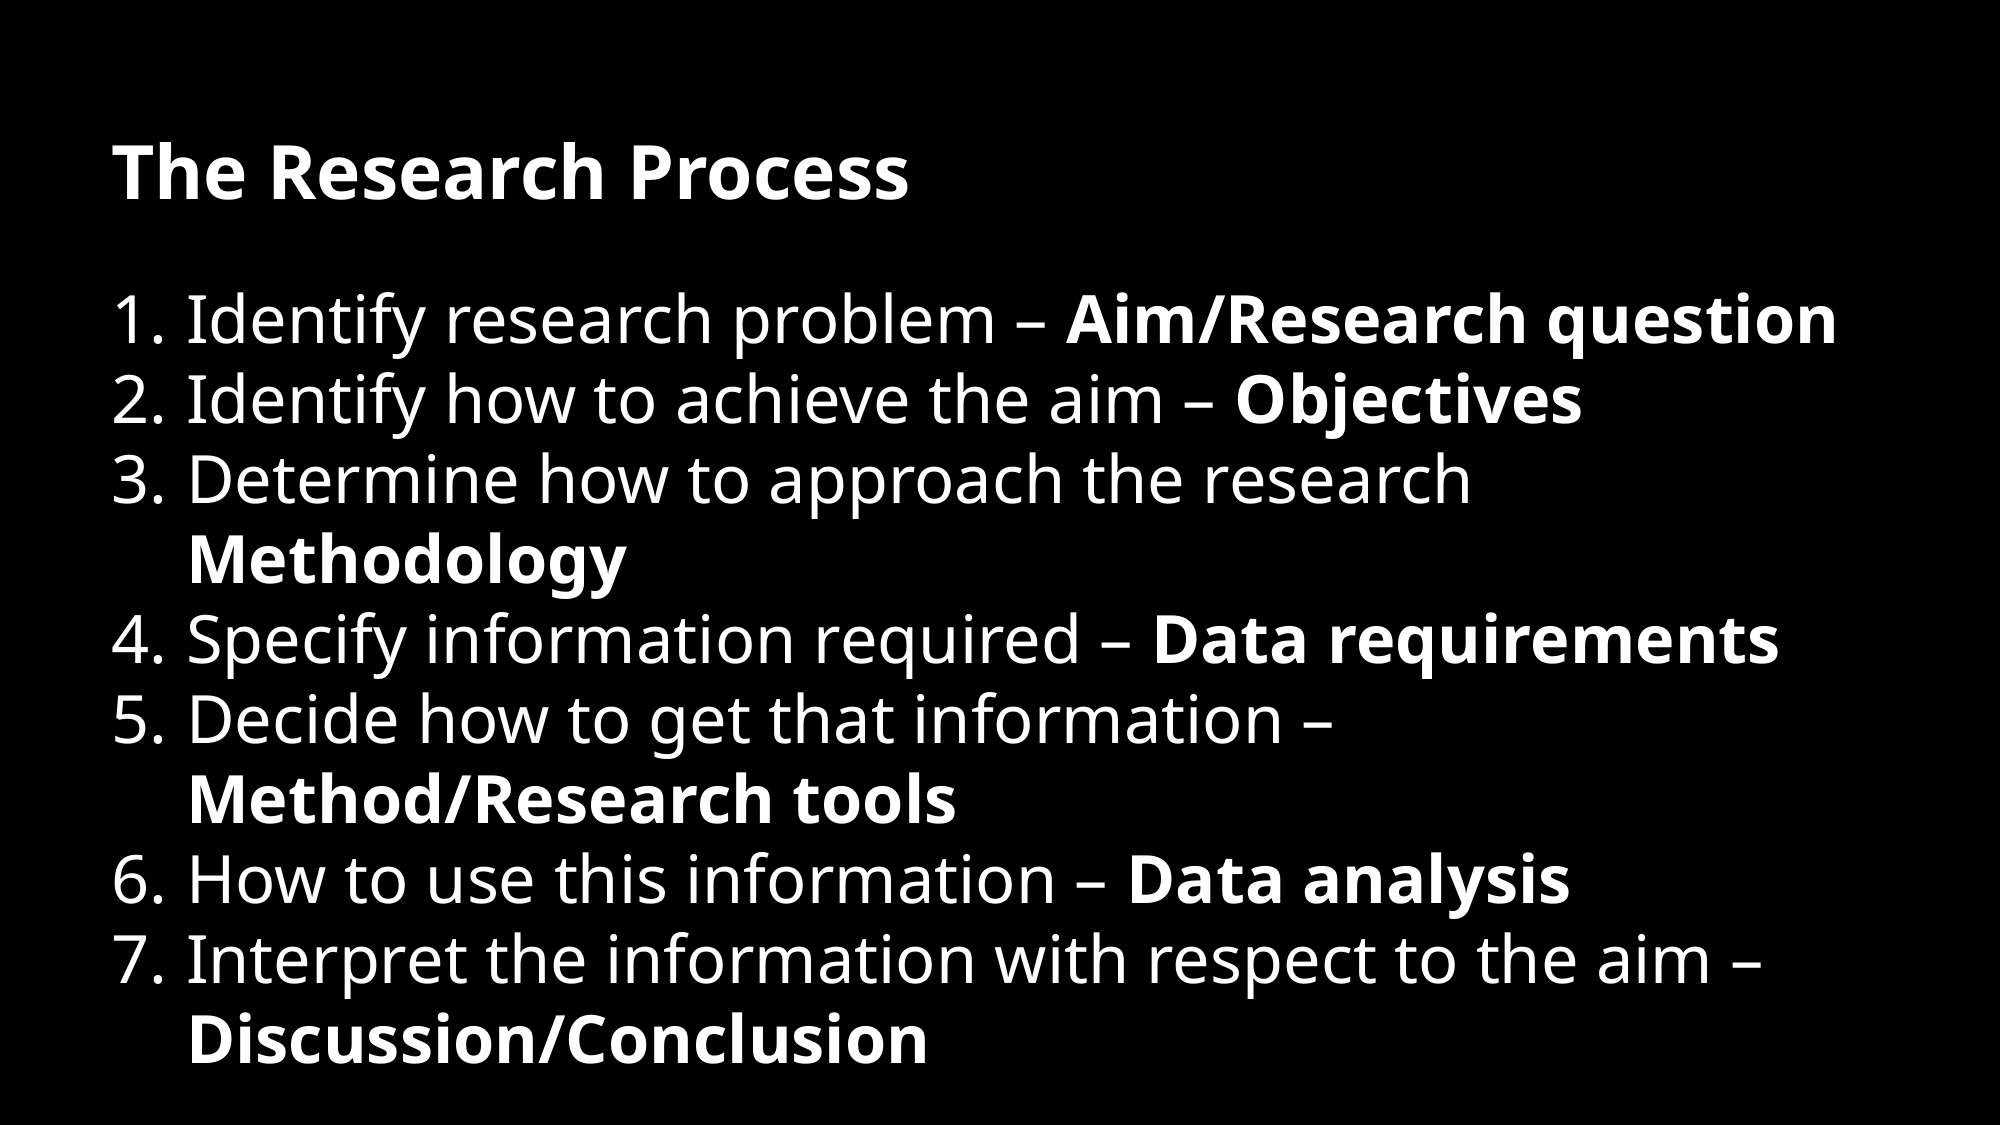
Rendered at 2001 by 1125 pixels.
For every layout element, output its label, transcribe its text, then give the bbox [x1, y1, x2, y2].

text_box The Research Process Identify research problem – Aim/Research question Identify how to achieve the aim – Objectives Determine how to approach the research Methodology Specify information required – Data requirements Decide how to get that information – Method/Research tools How to use this information – Data analysis Interpret the information with respect to the aim – Discussion/Conclusion [96, 111, 1928, 1085]
